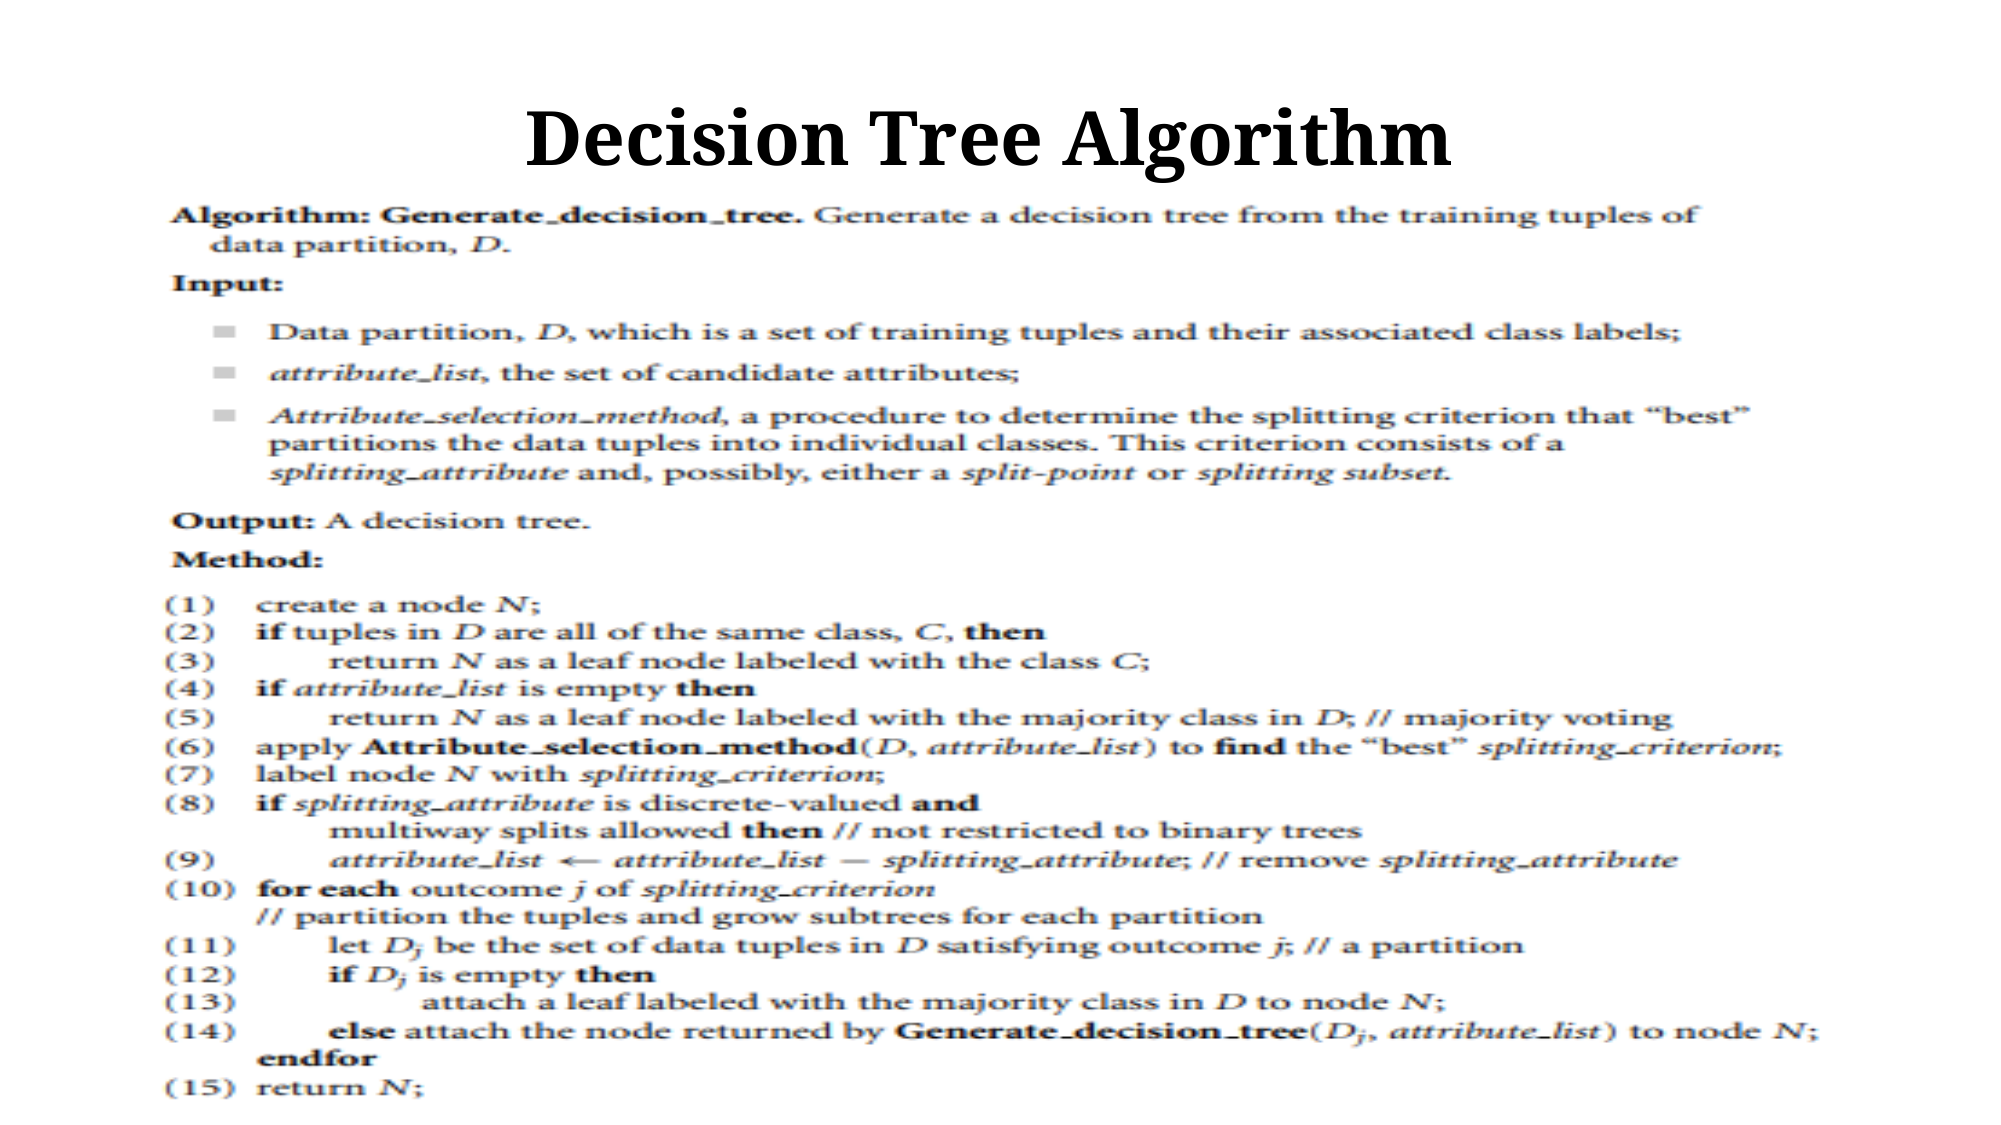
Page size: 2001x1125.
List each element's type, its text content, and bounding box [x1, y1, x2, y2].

picture [117, 192, 1856, 1113]
text_box Decision Tree Algorithm [64, 12, 1916, 188]
